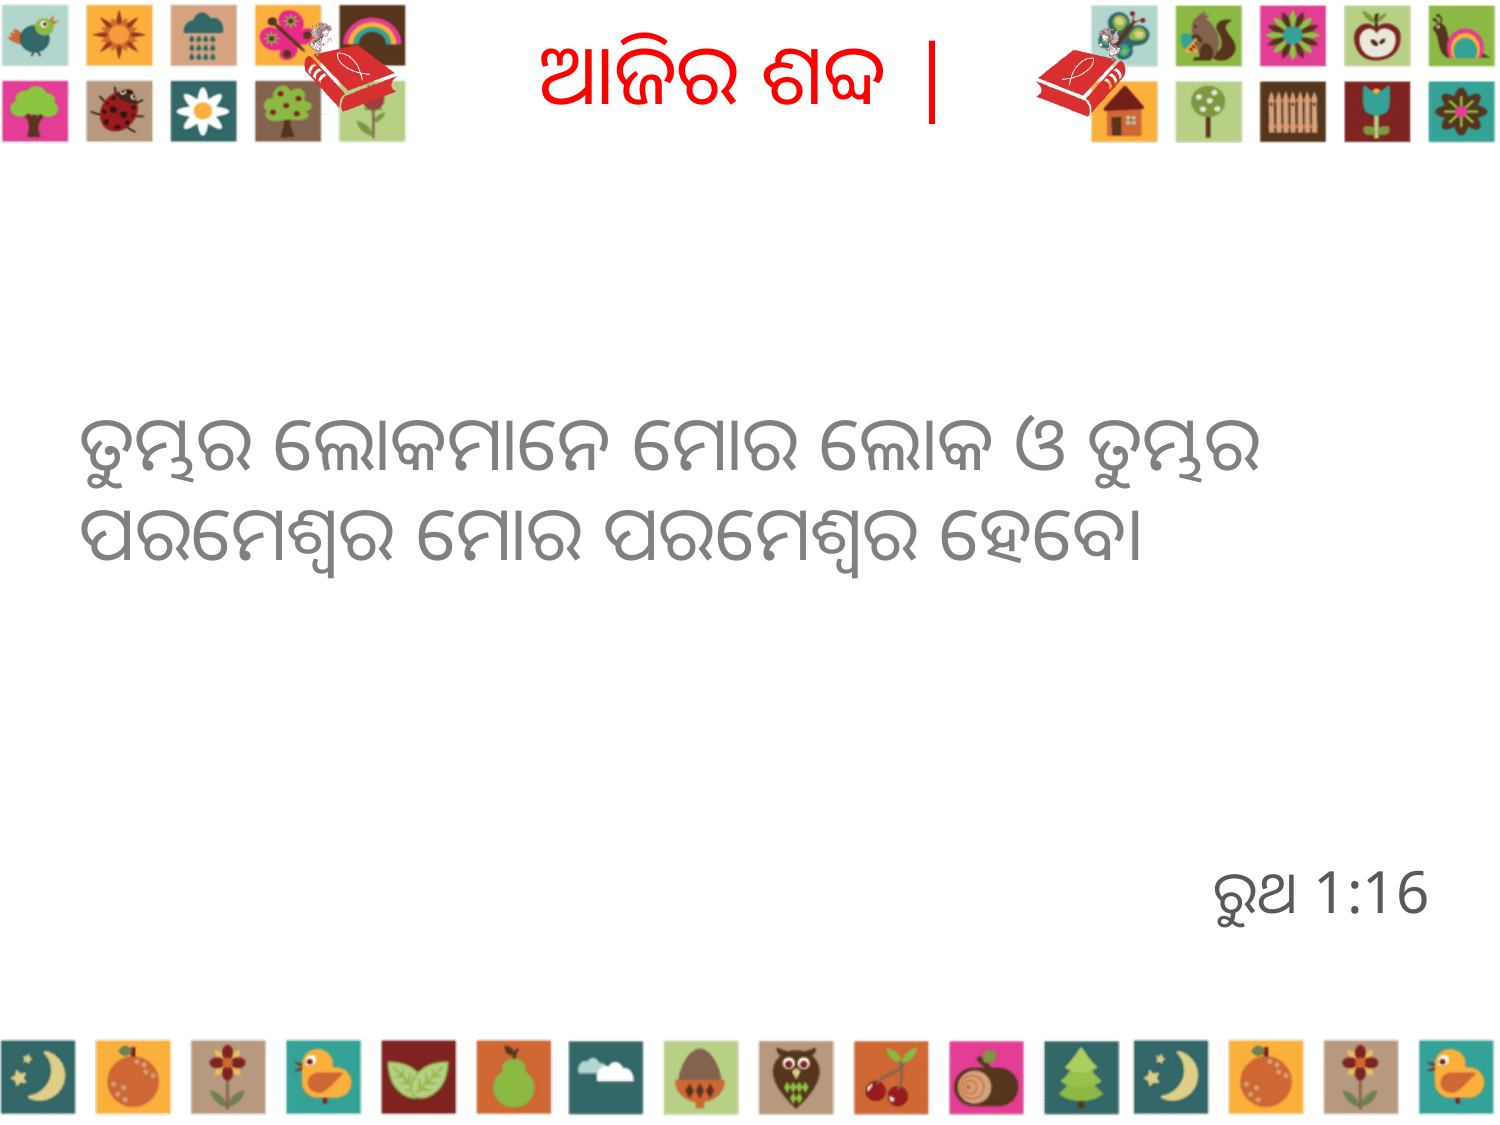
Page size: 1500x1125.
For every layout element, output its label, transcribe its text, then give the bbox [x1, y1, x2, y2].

picture [1003, 3, 1500, 150]
picture [0, 3, 430, 150]
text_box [0, 1028, 1500, 1118]
text_box ଆଜିର ଶବ୍ଦ | [425, 13, 1077, 129]
text_box ତୁମ୍ଭର ଲୋକମାନେ ମୋର ଲୋକ ଓ ତୁମ୍ଭର ପରମେଶ୍ୱର ମୋର ପରମେଶ୍ୱର ହେବେ। [64, 387, 1412, 583]
text_box ରୁଥ 1:16 [812, 848, 1444, 933]
